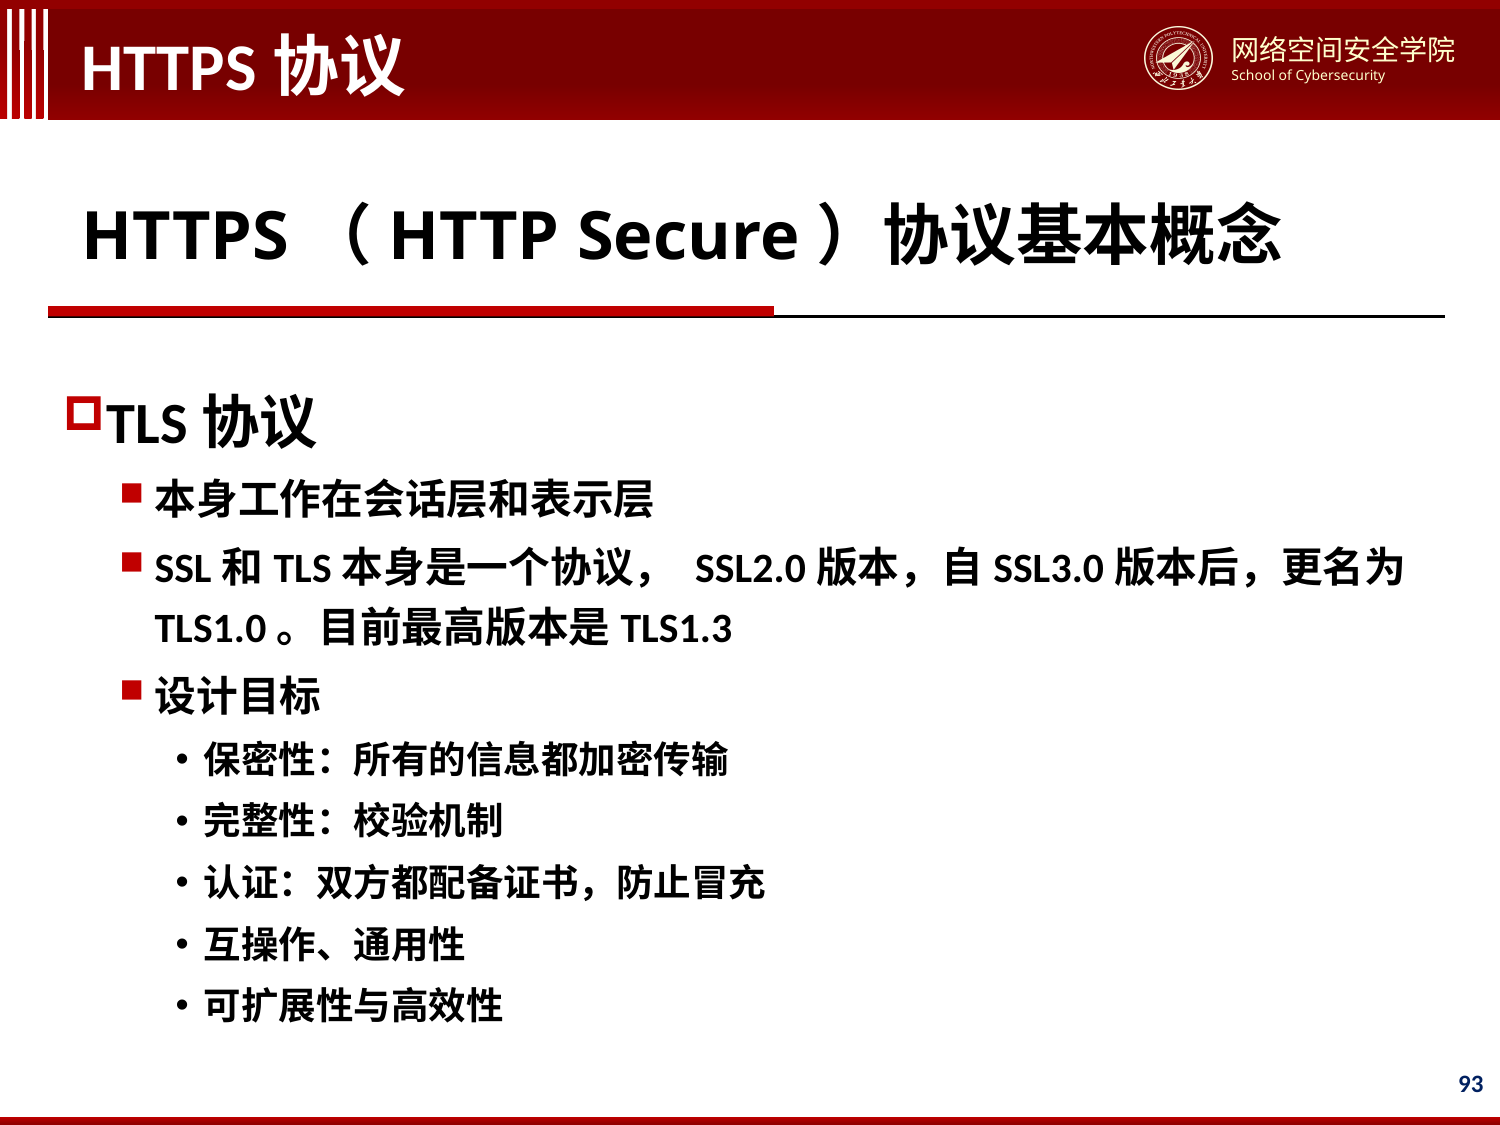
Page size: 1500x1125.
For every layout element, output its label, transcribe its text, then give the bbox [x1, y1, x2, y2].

picture [1144, 26, 1213, 90]
list TLS协议 本身工作在会话层和表示层 SSL和TLS本身是一个协议， SSL2.0版本，自SSL3.0版本后，更名为TLS1.0。目前最高版本是TLS1.3 设计目标 保密性：所有的信息都加密传输 完整性：校验机制 认证：双方都配备证书，防止冒充 互操作、通用性 可扩展性与高效性 [48, 363, 1446, 1105]
title HTTPS协议 [66, 7, 1082, 119]
subtitle HTTPS（HTTP Secure）协议基本概念 [66, 184, 1446, 297]
